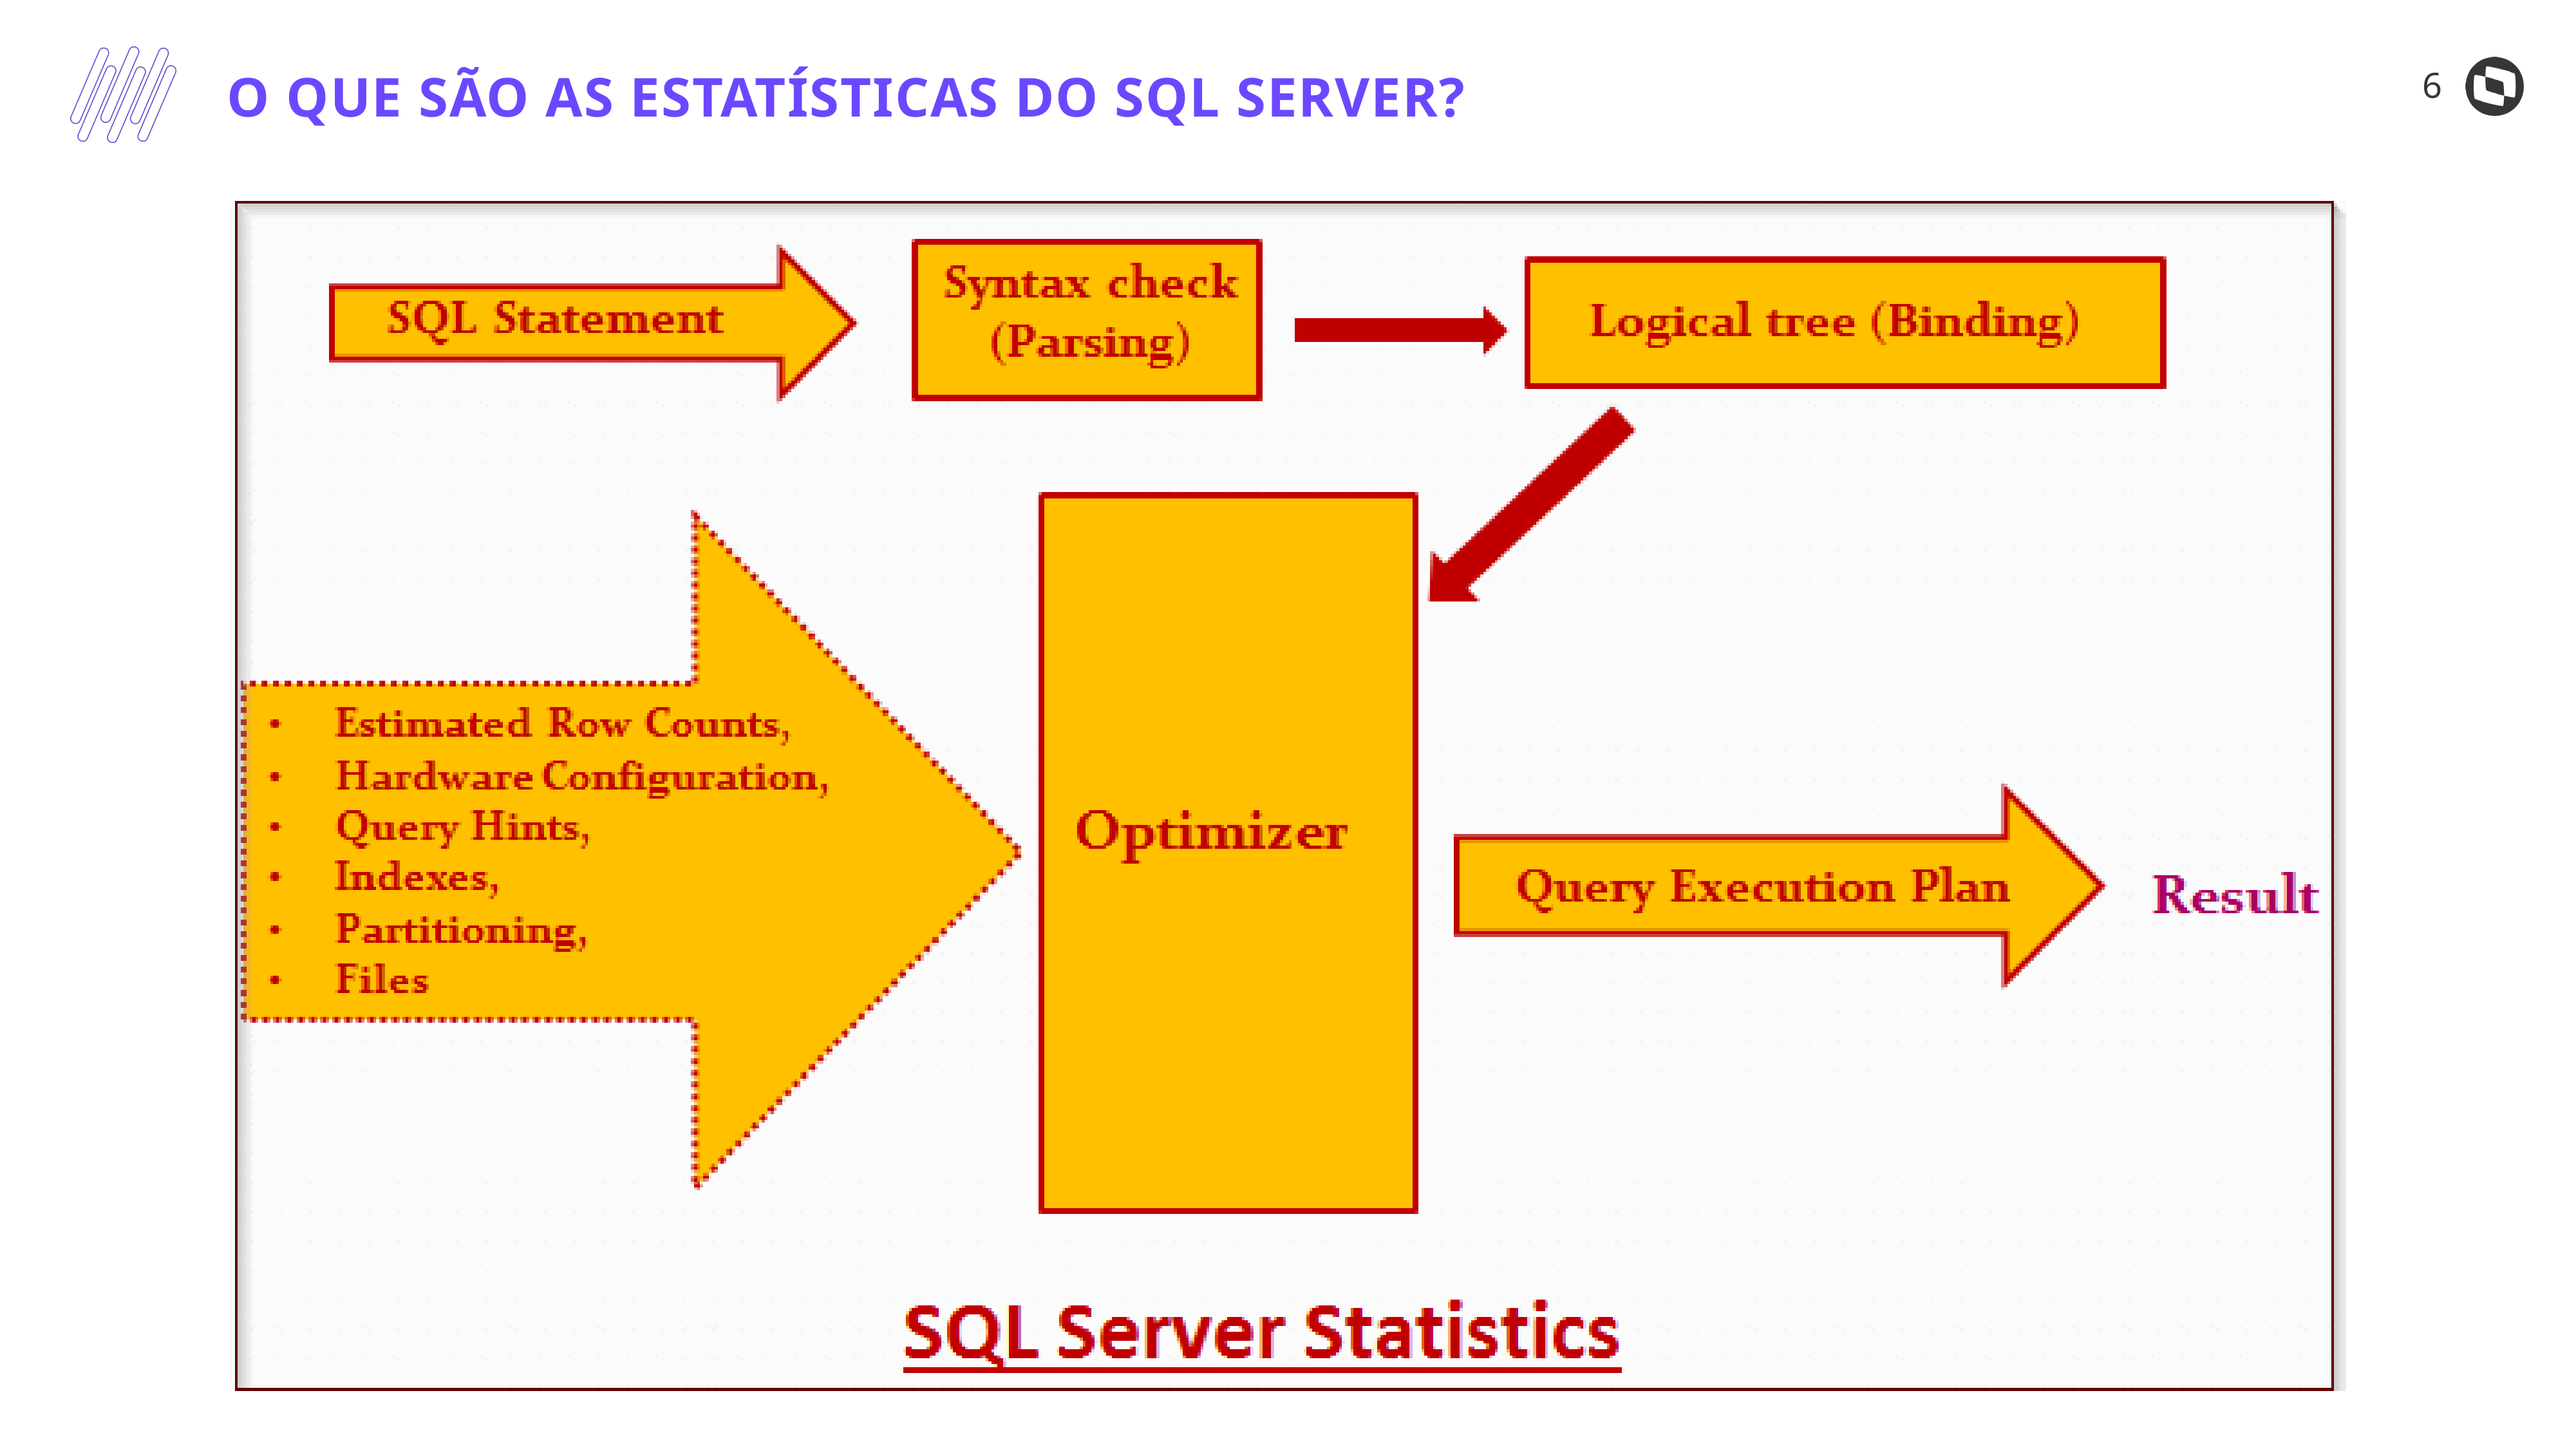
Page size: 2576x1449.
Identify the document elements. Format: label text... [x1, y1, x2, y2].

picture [70, 46, 176, 143]
picture [229, 201, 2346, 1391]
picture [2465, 57, 2524, 116]
slide_number 6 [2346, 48, 2452, 127]
list O QUE SÃO AS ESTATÍSTICAS DO SQL SERVER? [218, 58, 2322, 138]
